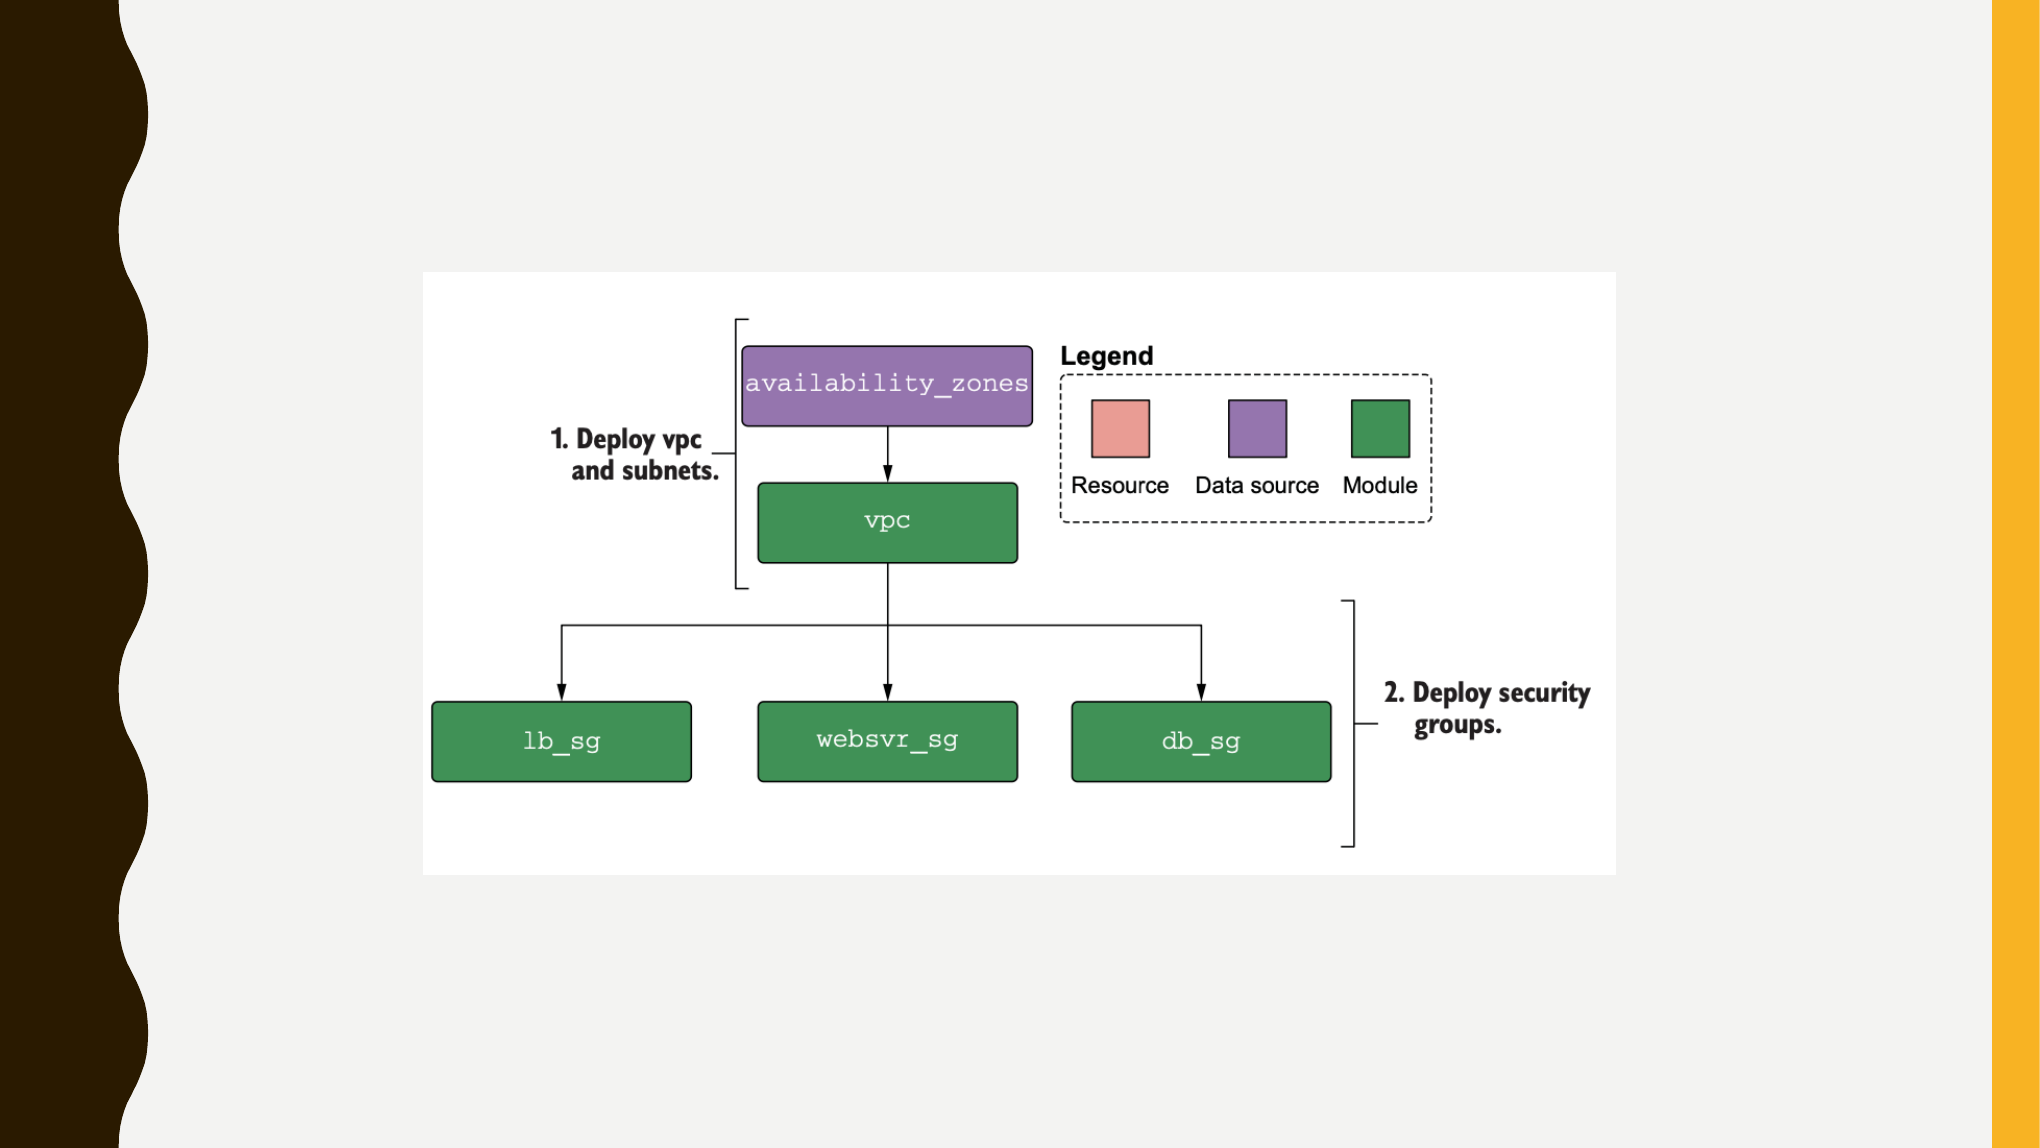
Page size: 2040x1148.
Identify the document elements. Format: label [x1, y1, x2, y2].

picture [423, 272, 1616, 875]
